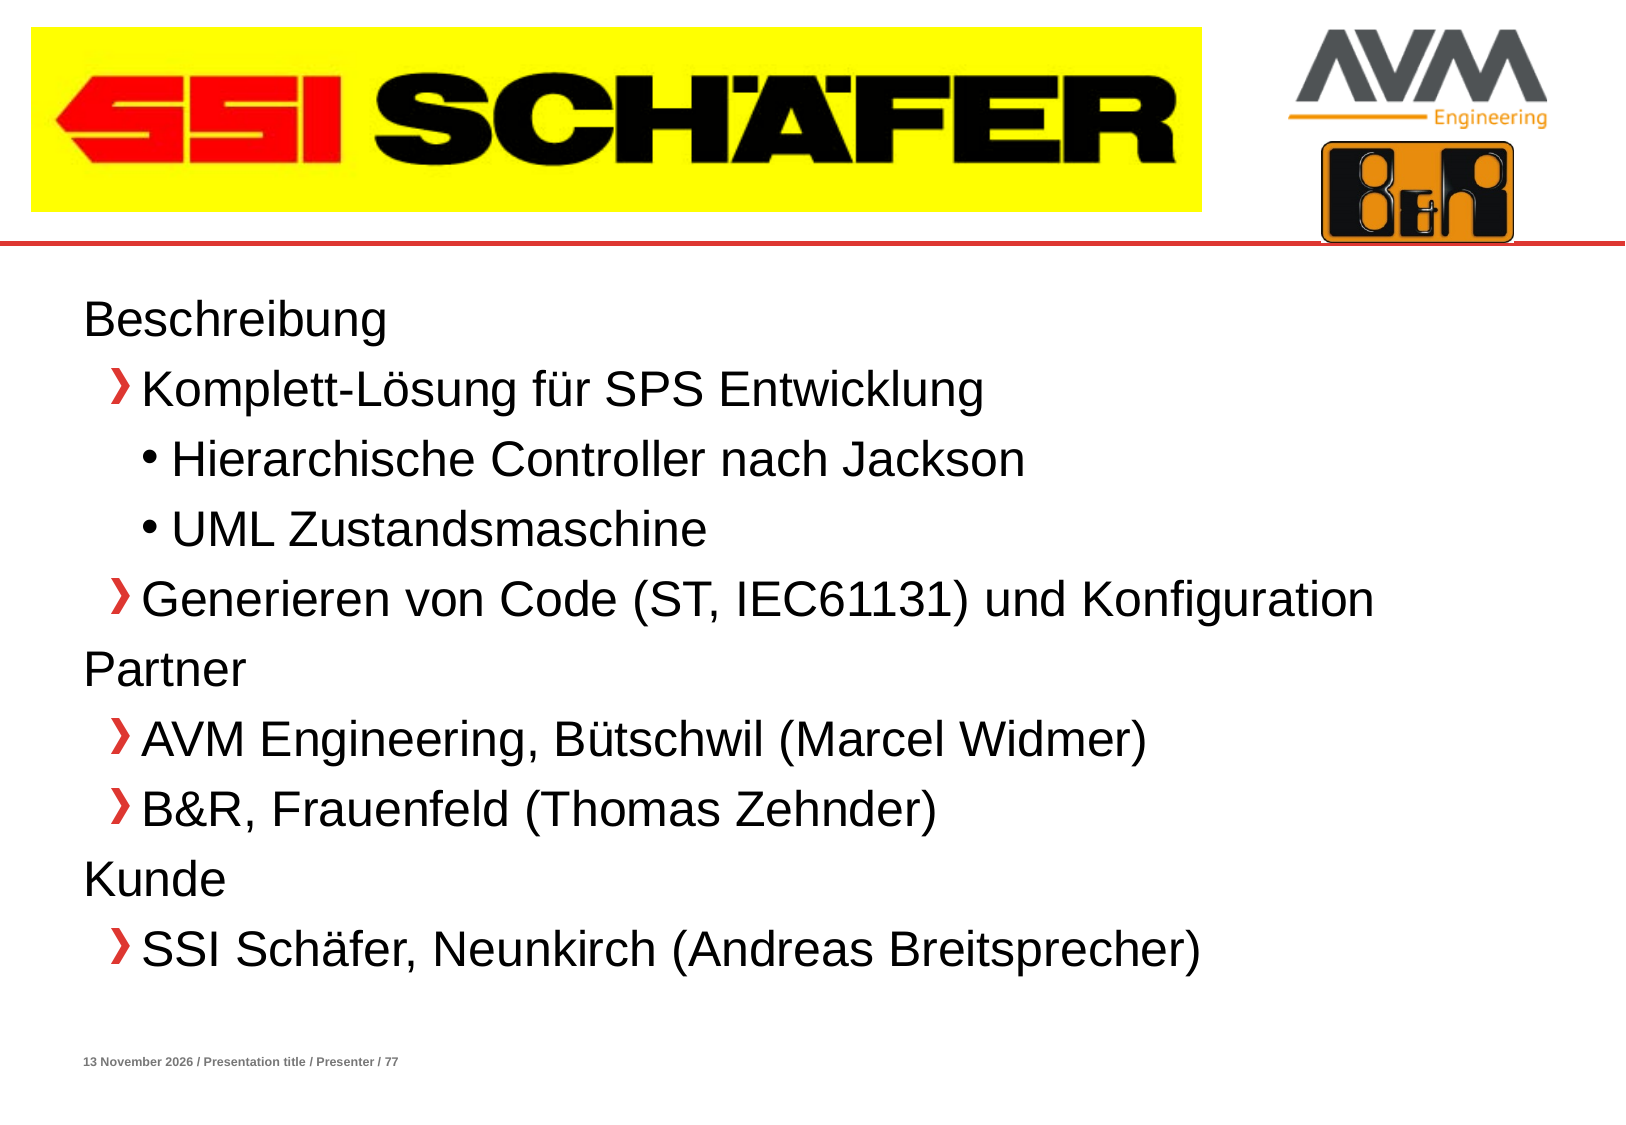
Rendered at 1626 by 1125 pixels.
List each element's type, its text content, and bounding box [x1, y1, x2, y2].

picture [31, 27, 1202, 212]
picture [111, 578, 130, 614]
list Beschreibung Komplett-Lösung für SPS Entwicklung Hierarchische Controller nach Jackson UML Zustandsmaschine Generieren von Code (ST, IEC61131) und Konfiguration Partner AVM Engineering, Bütschwil (Marcel Widmer) B&R, Frauenfeld (Thomas Zehnder) Kunde SSI Schäfer, Neunkirch (Andreas Breitsprecher) [66, 278, 1542, 988]
picture [111, 718, 130, 754]
picture [111, 368, 130, 404]
picture [1287, 27, 1551, 134]
picture [111, 788, 130, 824]
picture [111, 928, 130, 964]
picture [1321, 141, 1514, 243]
